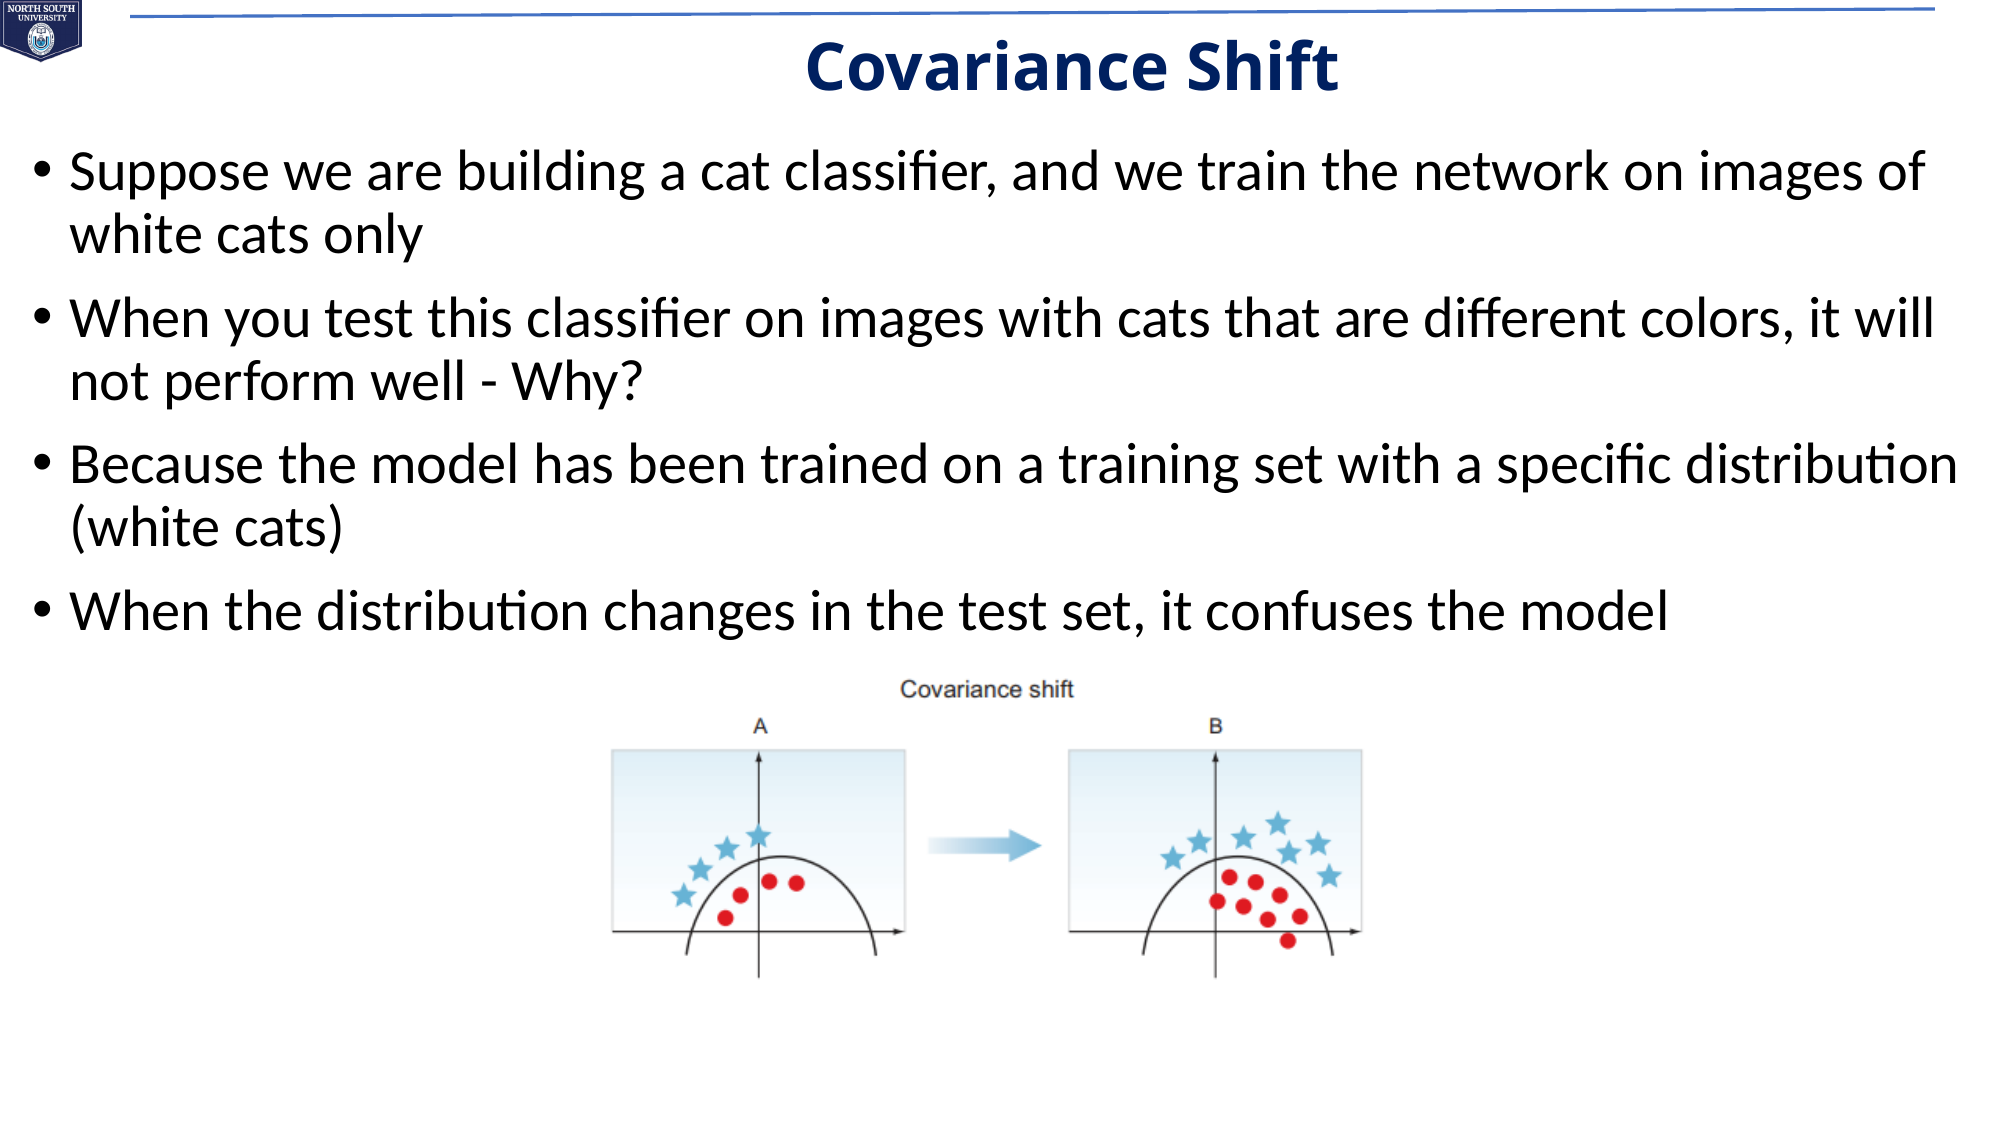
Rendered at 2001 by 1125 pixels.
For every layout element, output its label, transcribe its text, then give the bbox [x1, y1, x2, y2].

picture [0, 0, 82, 65]
picture [594, 657, 1386, 992]
title Covariance Shift [209, 25, 1935, 112]
list Suppose we are building a cat classifier, and we train the network on images of white cats only When you test this classifier on images with cats that are different colors, it will not perform well - Why? Because the model has been trained on a training set with a specific distribution (white cats) When the distribution changes in the test set, it confuses the model [17, 132, 1986, 992]
